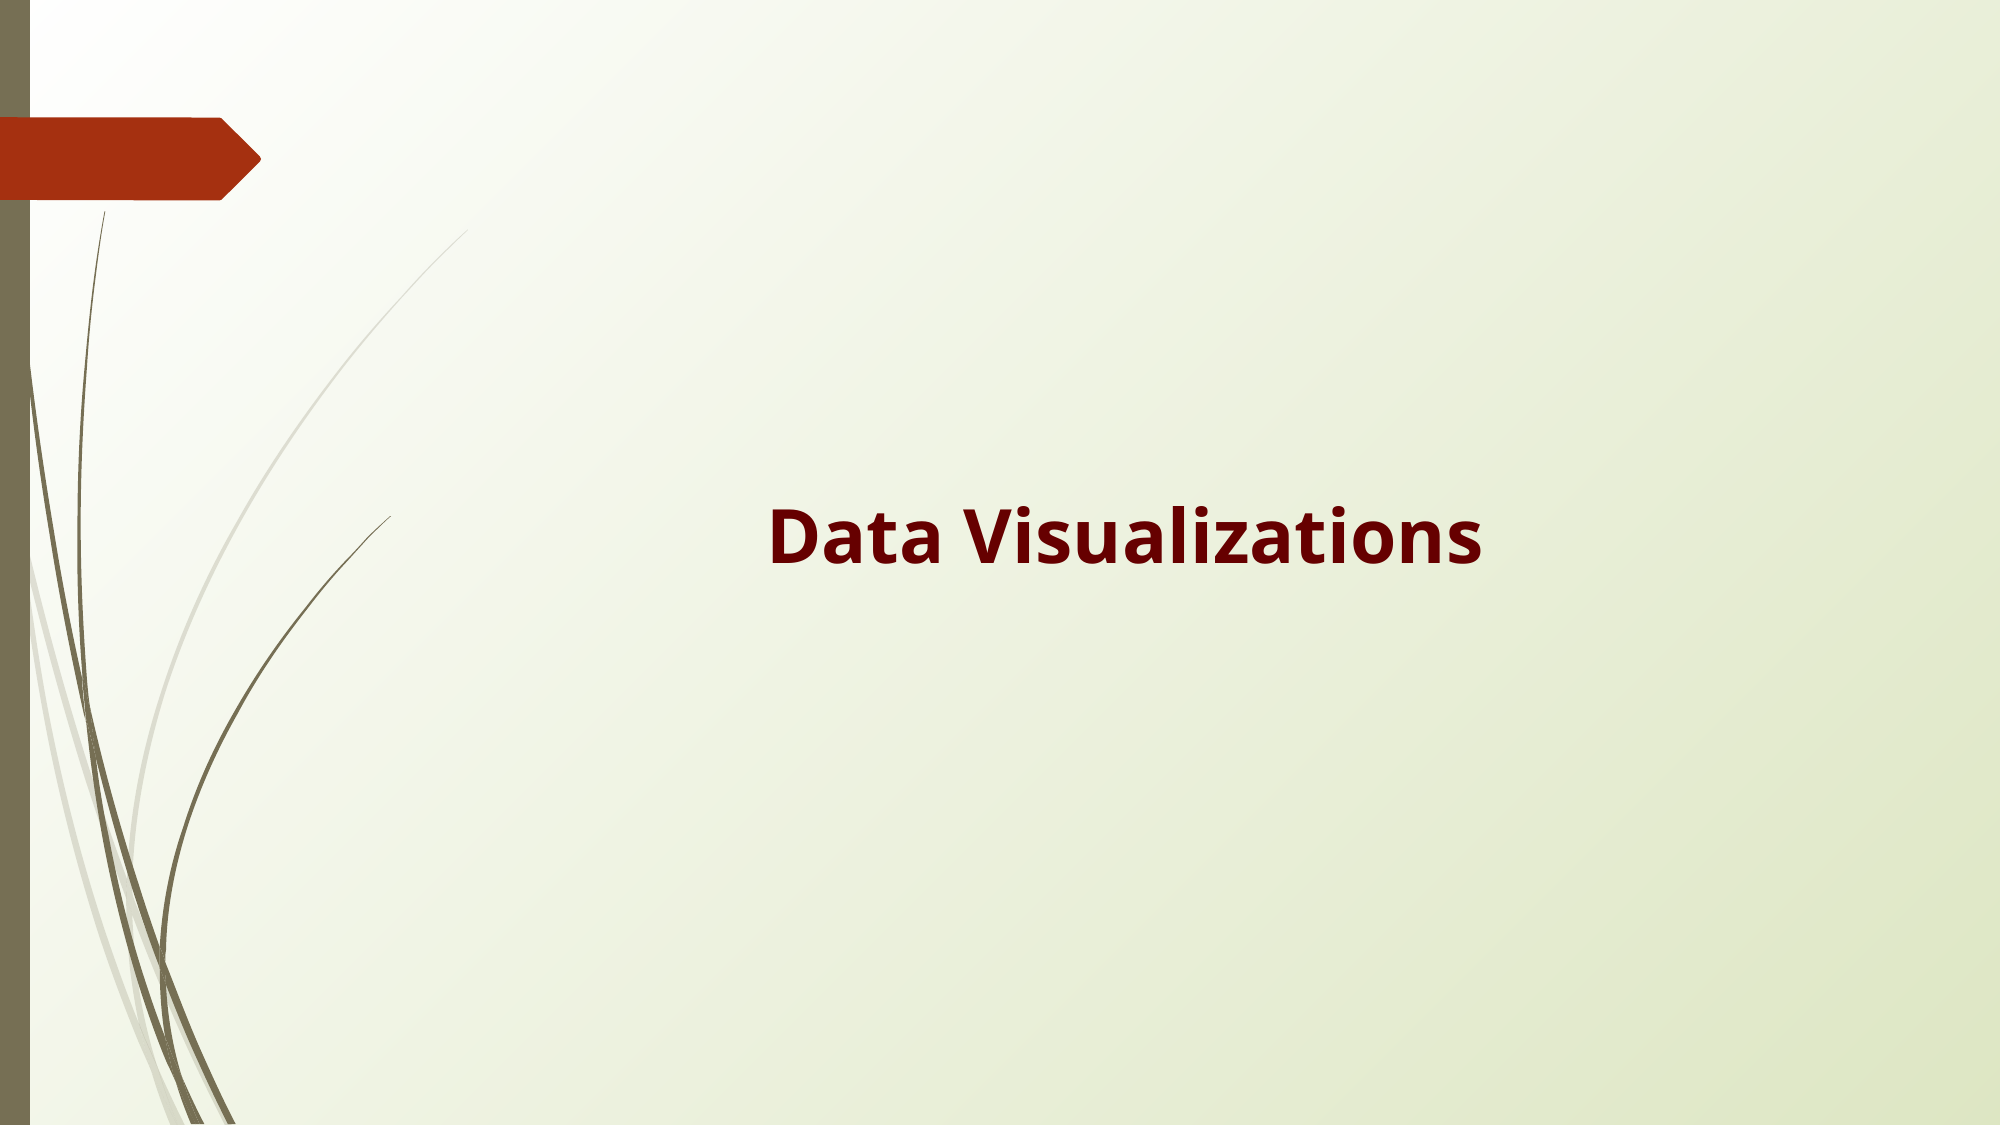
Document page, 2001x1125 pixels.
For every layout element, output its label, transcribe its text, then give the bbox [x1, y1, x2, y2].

title Data Visualizations [318, 391, 1781, 650]
